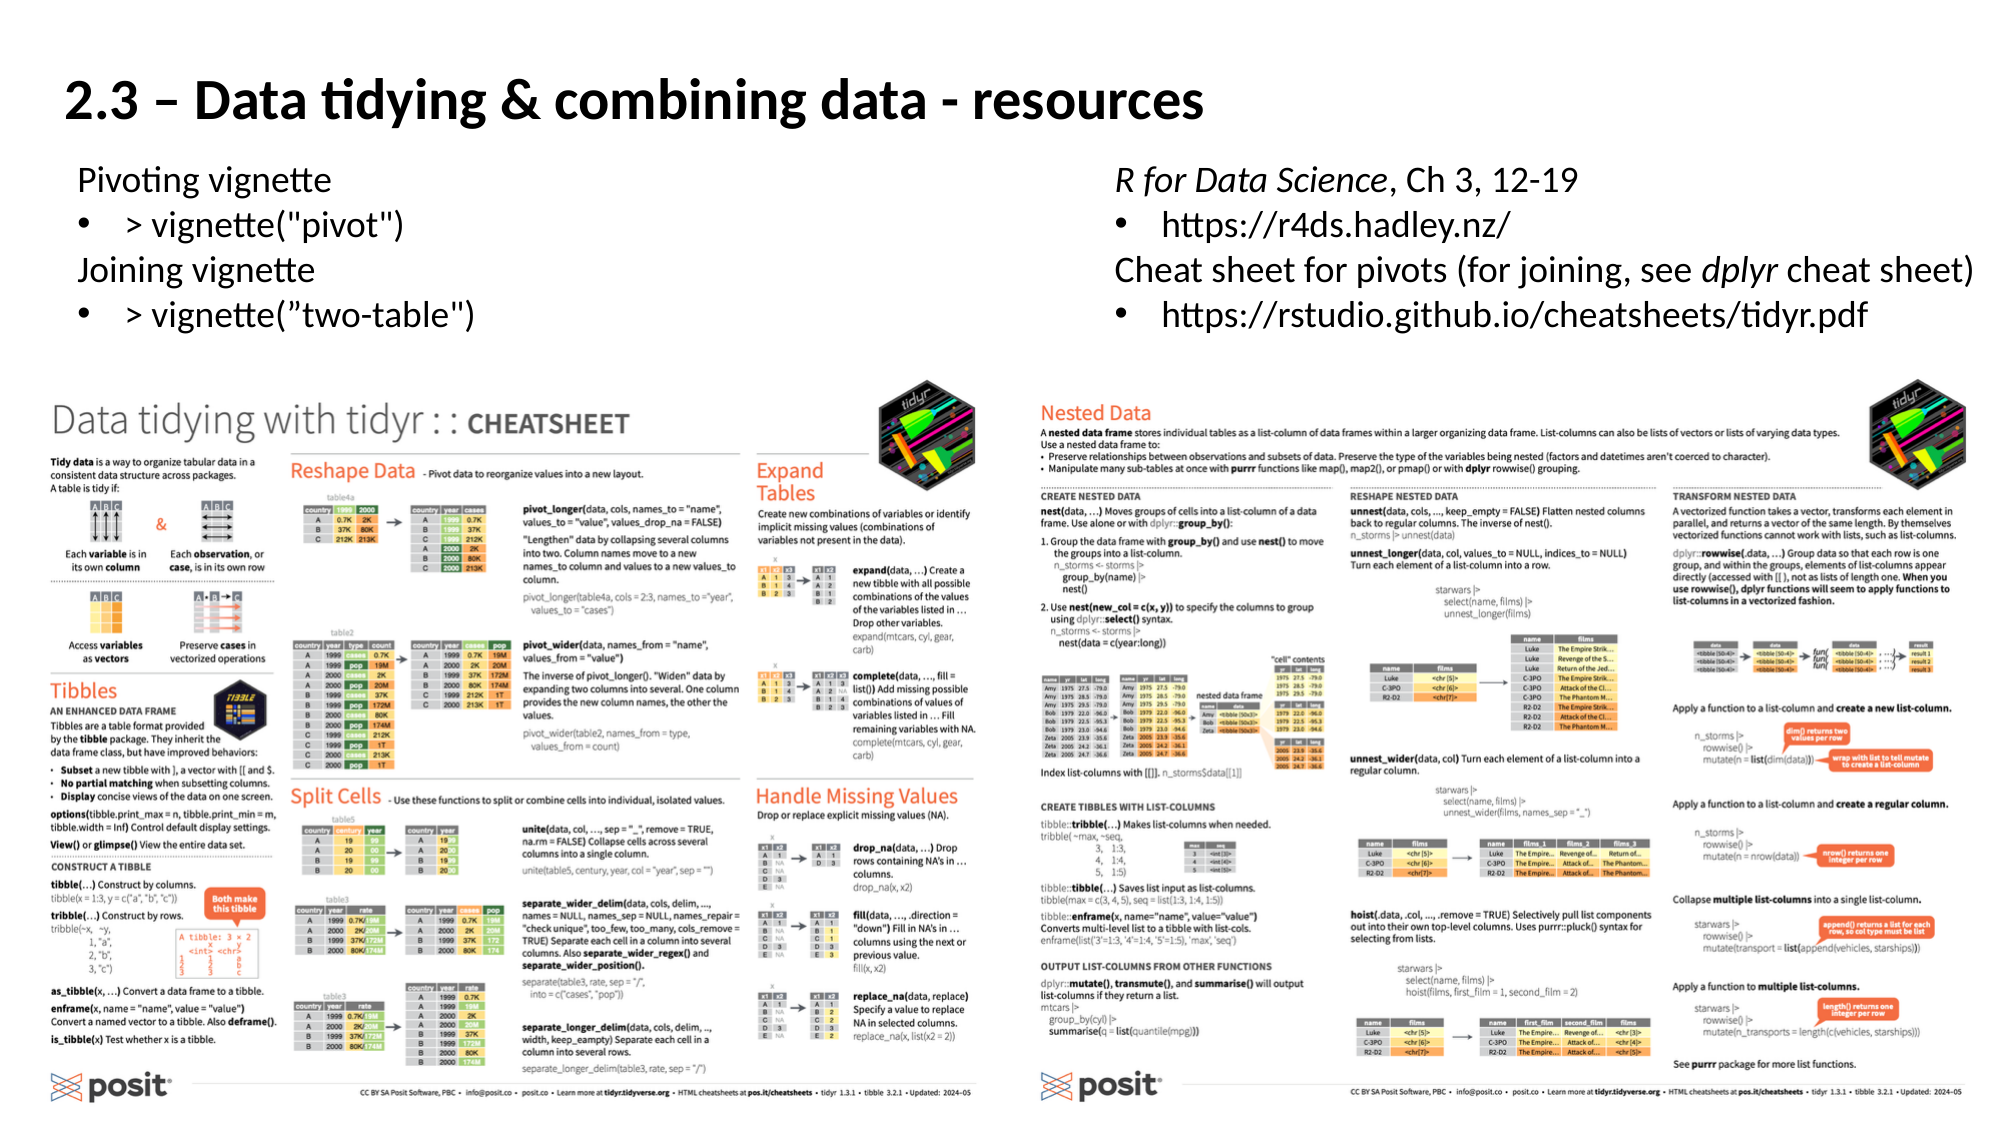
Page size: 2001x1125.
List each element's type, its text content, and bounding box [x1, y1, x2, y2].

picture [31, 370, 993, 1111]
picture [1023, 370, 1983, 1111]
text_box R for Data Science, Ch 3, 12-19 https://r4ds.hadley.nz/ Cheat sheet for pivots (for joining, see dplyr cheat sheet) https://rstudio.github.io/cheatsheets/tidyr.pdf [1099, 147, 2000, 343]
text_box Pivoting vignette > vignette("pivot") Joining vignette > vignette(”two-table") [62, 147, 1099, 343]
text_box 2.3 – Data tidying & combining data - resources [50, 53, 1639, 139]
